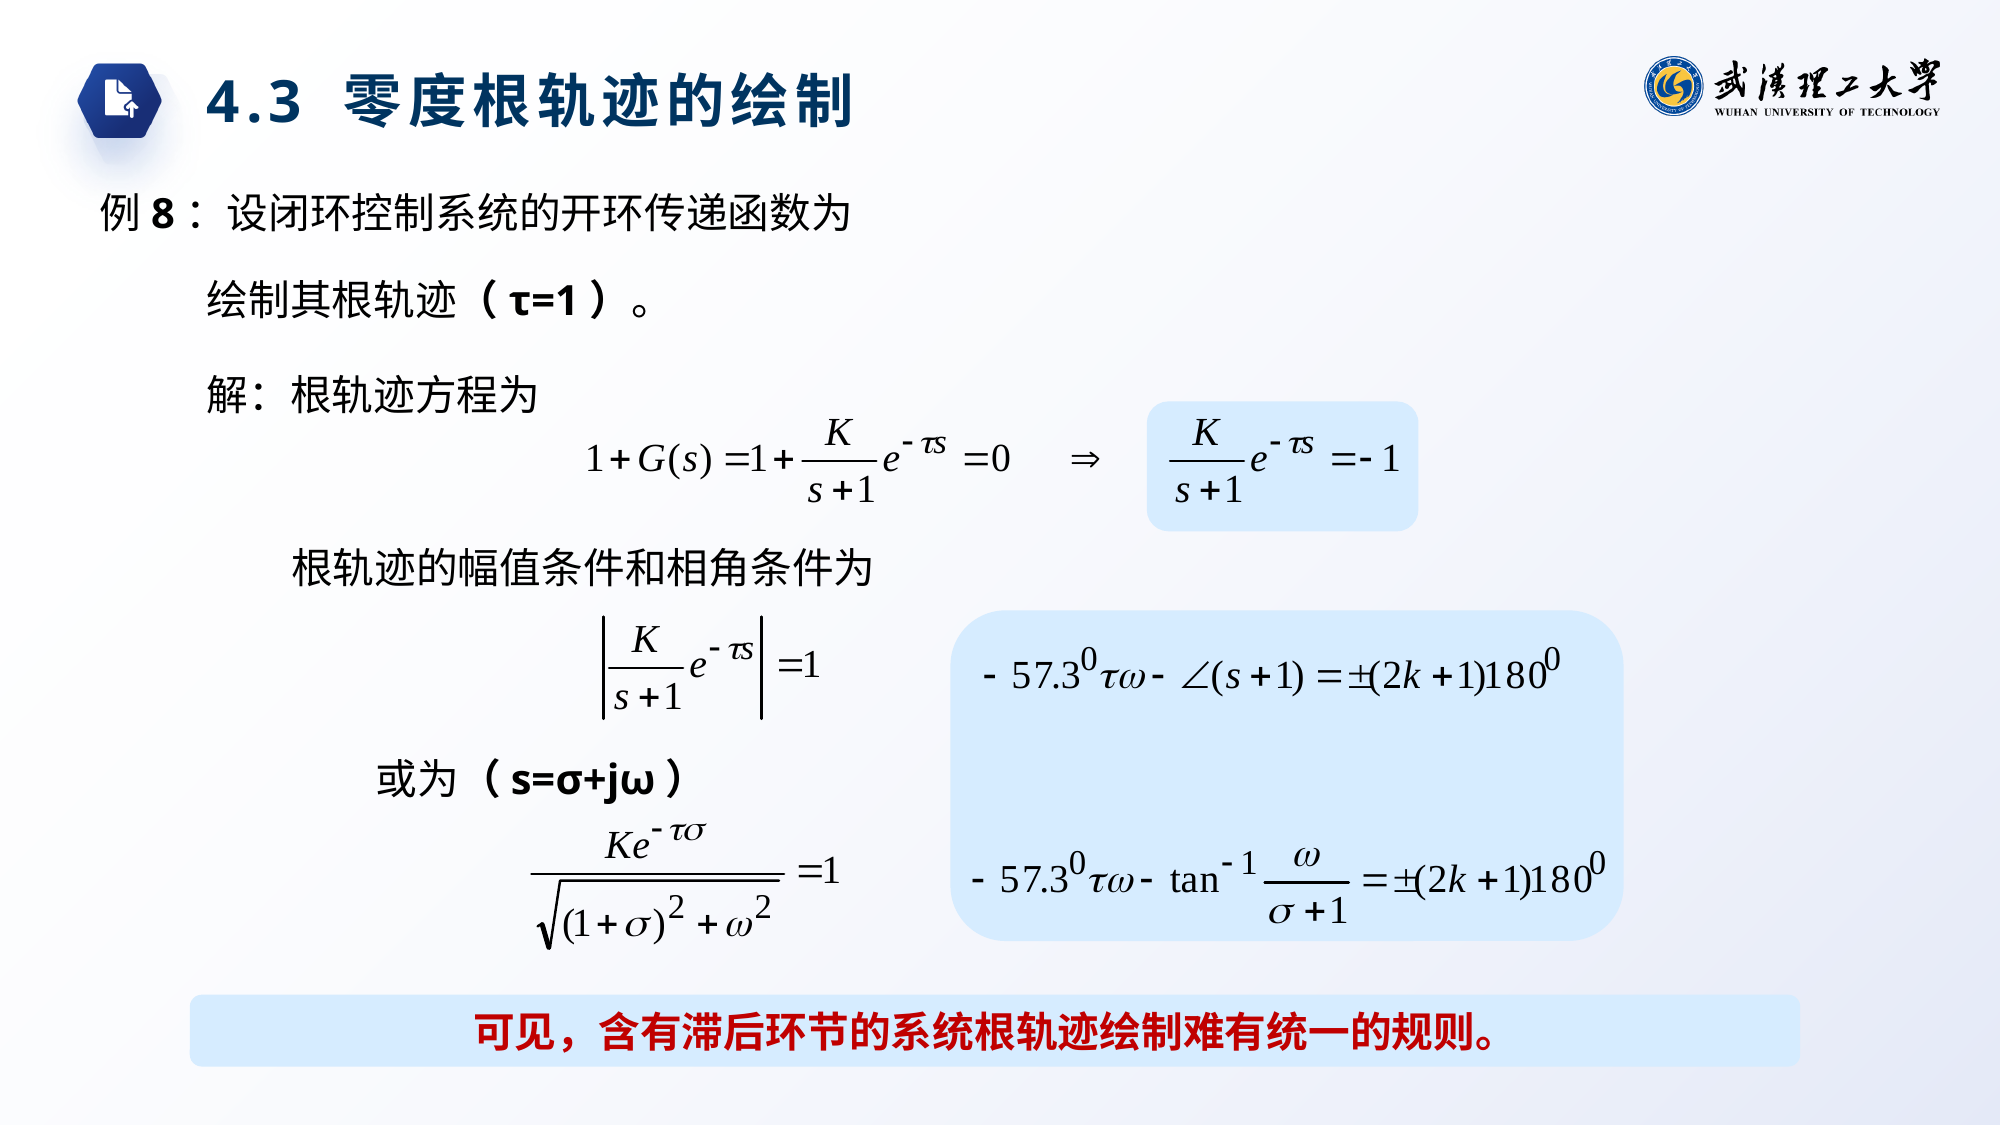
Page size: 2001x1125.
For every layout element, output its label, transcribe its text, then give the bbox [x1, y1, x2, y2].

text_box 绘制其根轨迹（τ=1）。 [191, 266, 1149, 331]
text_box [579, 401, 1411, 516]
text_box 例8：设闭环控制系统的开环传递函数为 [84, 179, 1042, 245]
text_box [949, 609, 1625, 922]
text_box 根轨迹的幅值条件和相角条件为 [276, 534, 1139, 600]
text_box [962, 822, 1620, 937]
text_box [982, 937, 1592, 943]
text_box [1146, 405, 1420, 533]
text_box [592, 603, 831, 733]
picture [0, 0, 2000, 1125]
list 4.3 零度根轨迹的绘制 [191, 56, 1624, 143]
text_box 解：根轨迹方程为 [191, 361, 794, 427]
text_box 或为（s=σ+jω） [360, 745, 1224, 811]
text_box 可见，含有滞后环节的系统根轨迹绘制难有统一的规则。 [189, 994, 1801, 1067]
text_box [973, 633, 1571, 709]
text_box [521, 799, 850, 964]
